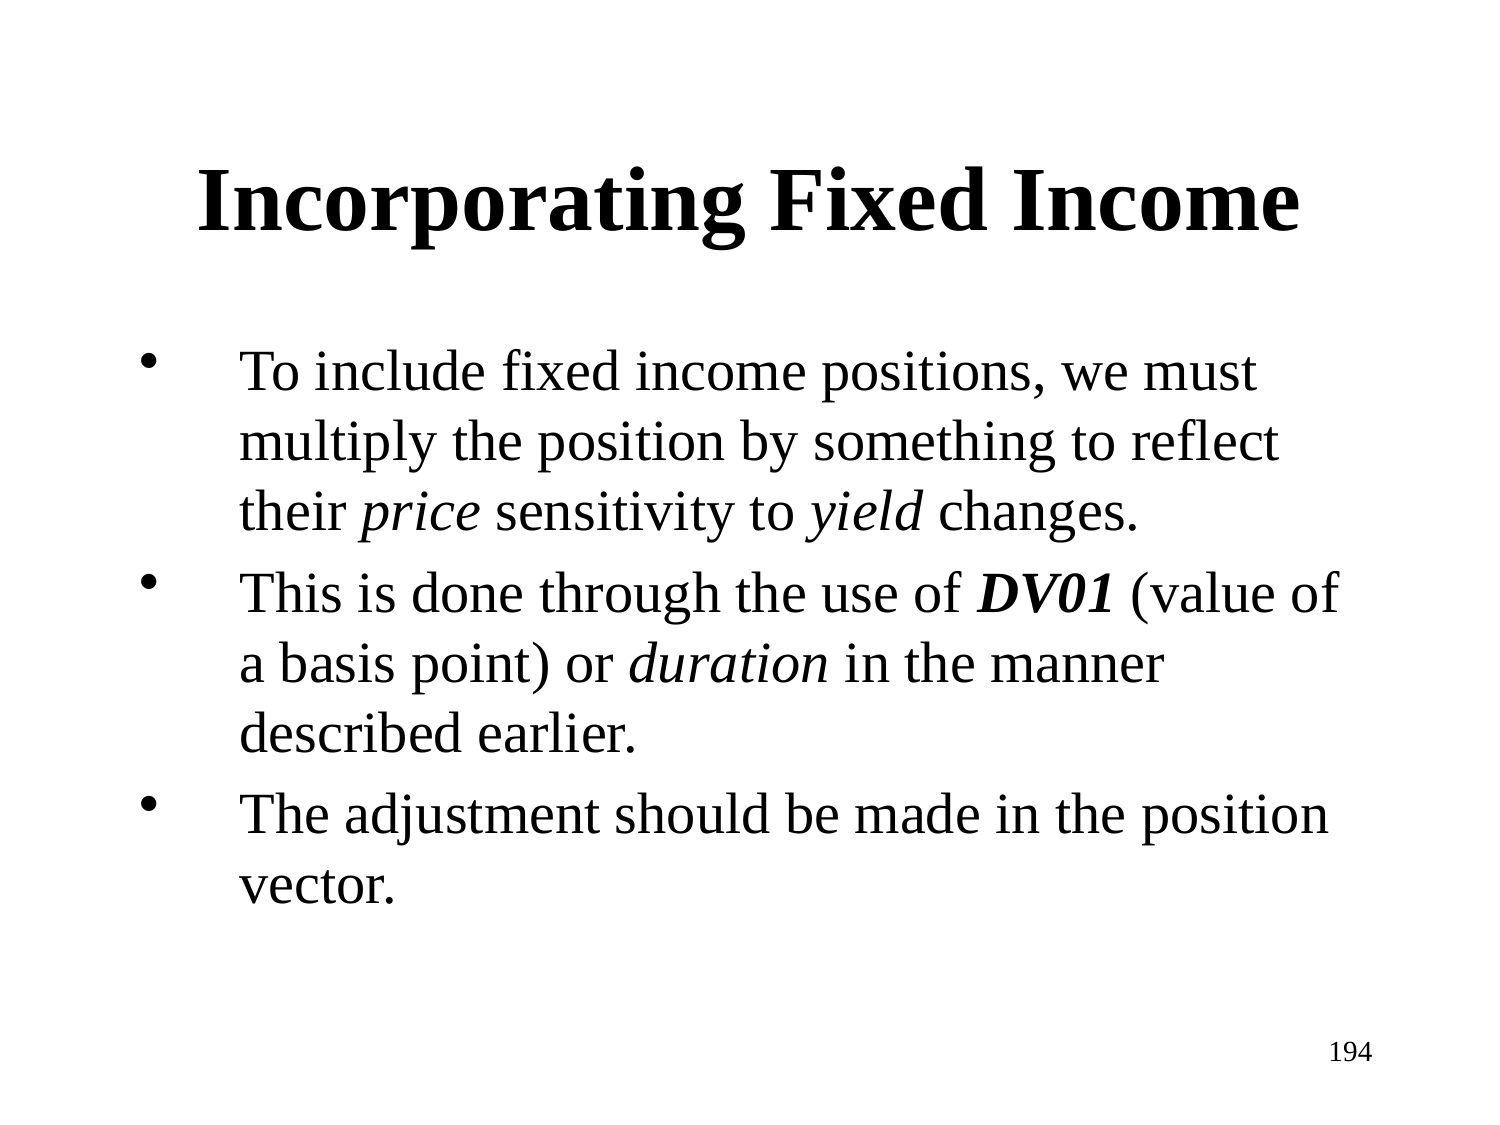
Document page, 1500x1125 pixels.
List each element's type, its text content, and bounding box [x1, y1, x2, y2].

slide_number 194 [1074, 1024, 1388, 1101]
title Incorporating Fixed Income [112, 99, 1388, 288]
list To include fixed income positions, we must multiply the position by something to reflect their price sensitivity to yield changes. This is done through the use of DV01 (value of a basis point) or duration in the manner described earlier. The adjustment should be made in the position vector. [124, 324, 1388, 963]
